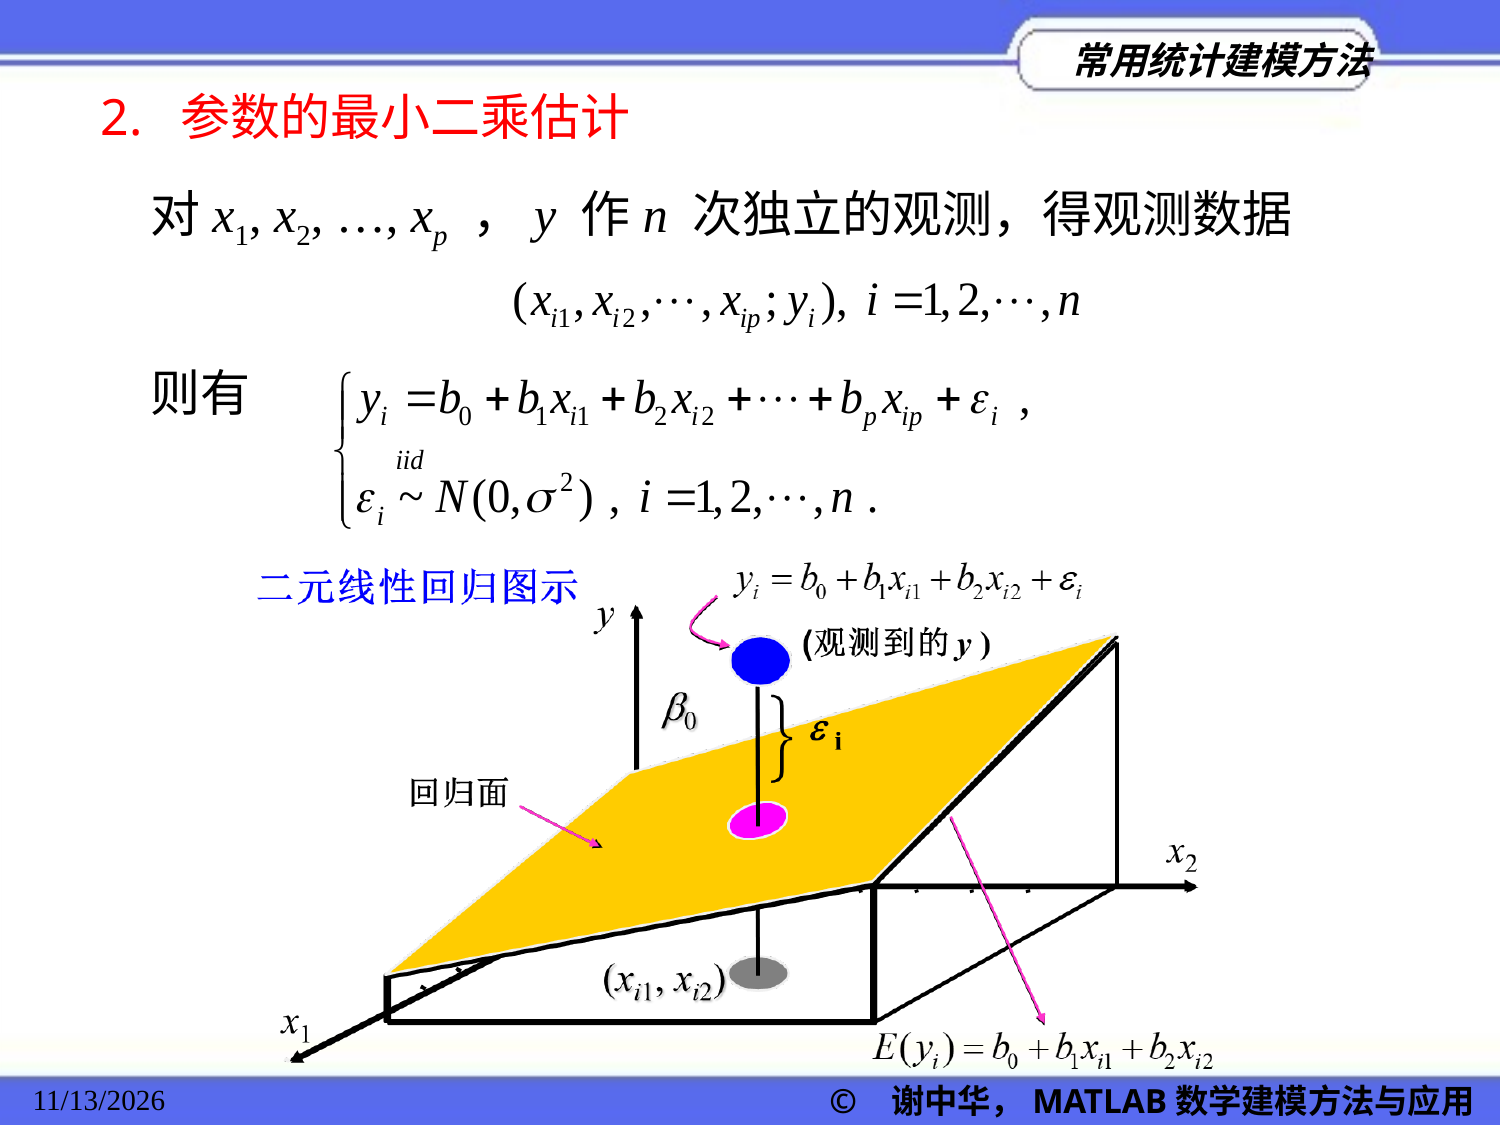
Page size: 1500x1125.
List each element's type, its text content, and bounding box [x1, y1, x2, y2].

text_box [324, 362, 1038, 540]
footer © 谢中华，MATLAB数学建模方法与应用 [809, 1076, 1495, 1123]
picture [0, 0, 1500, 1125]
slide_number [17, 1077, 356, 1120]
text_box 2. 参数的最小二乘估计 [86, 78, 1471, 153]
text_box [135, 175, 1459, 434]
